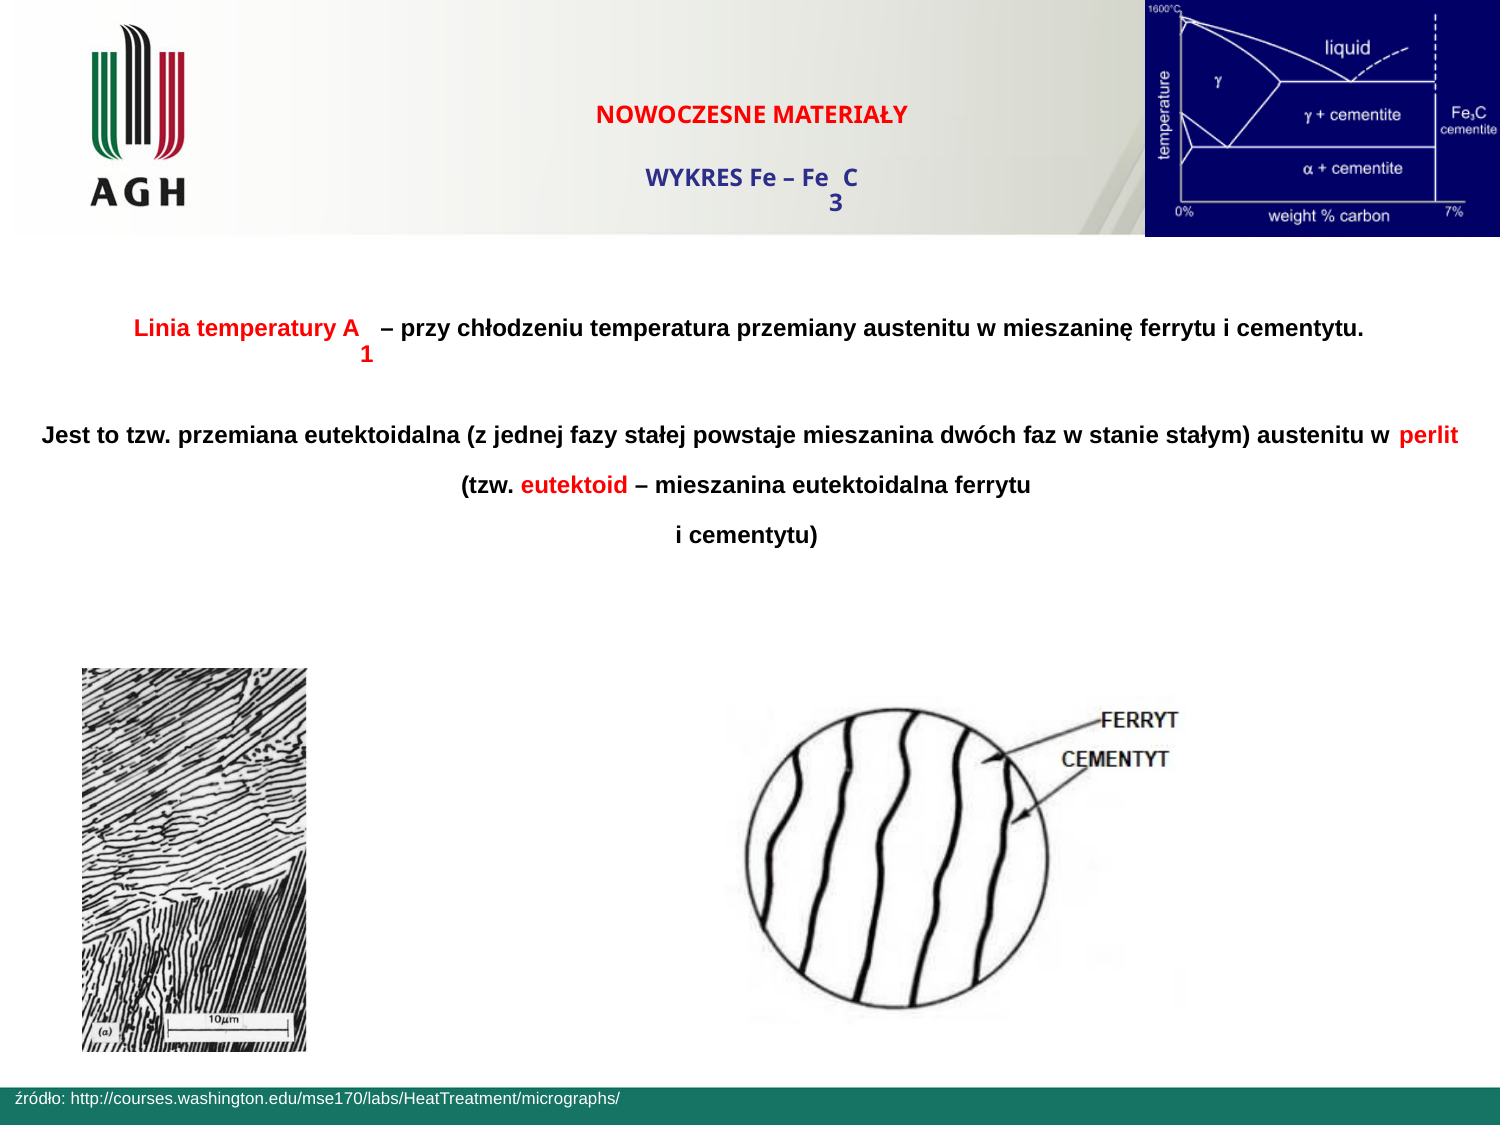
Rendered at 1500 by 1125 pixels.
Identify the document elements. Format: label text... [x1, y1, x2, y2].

text_box WYKRES Fe – Fe3C [114, 166, 1140, 232]
picture [0, 668, 1500, 1078]
text_box NOWOCZESNE MATERIAŁY [114, 78, 1140, 166]
text_box źródło: http://courses.washington.edu/mse170/labs/HeatTreatment/micrographs/ [0, 1078, 1500, 1125]
text_box Linia temperatury A1 – przy chłodzeniu temperatura przemiany austenitu w mieszaninę ferrytu i cementytu. Jest to tzw. przemiana eutektoidalna (z jednej fazy stałej powstaje mieszanina dwóch faz w stanie stałym) austenitu w perlit (tzw. eutektoid – mieszanina eutektoidalna ferrytu i cementytu) [0, 302, 1500, 715]
picture [0, 0, 1500, 302]
